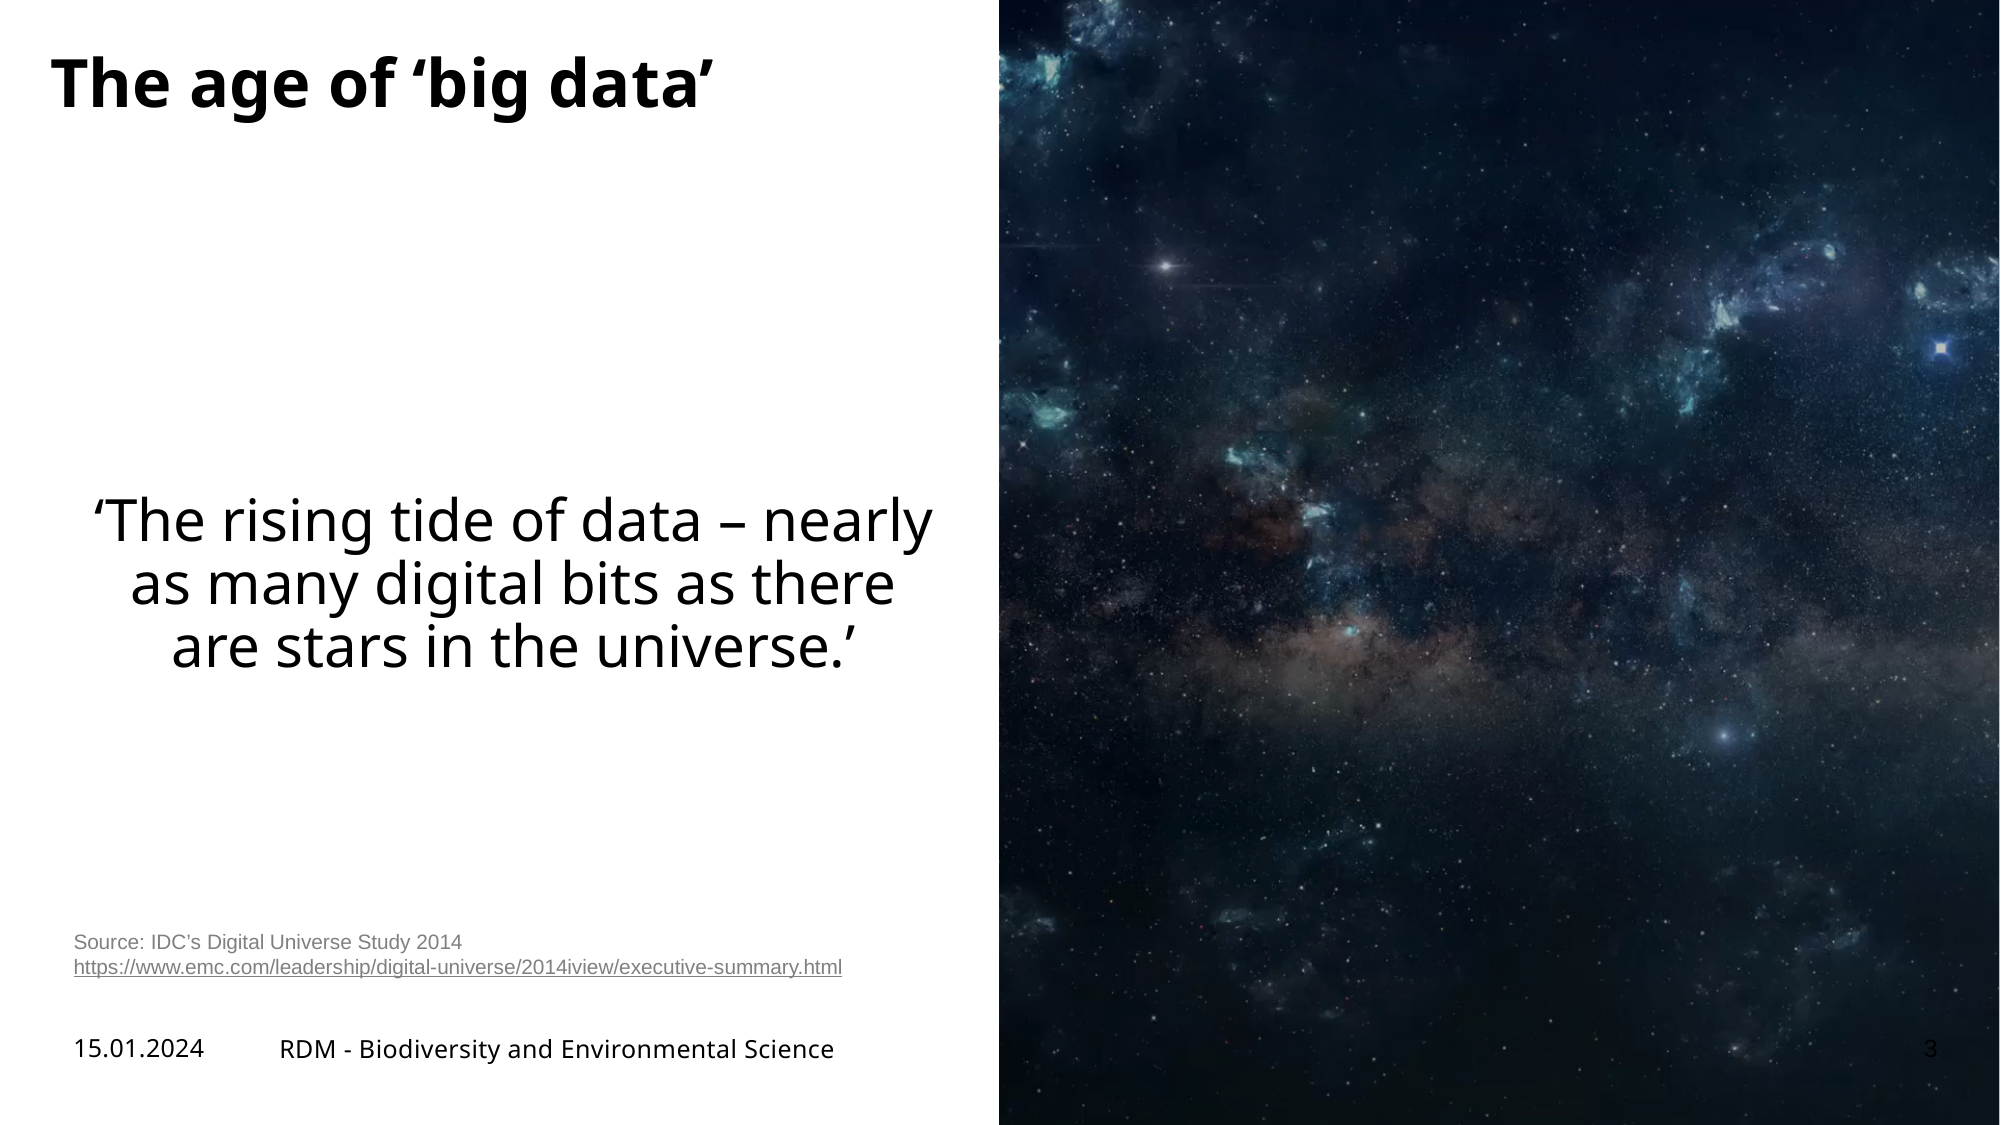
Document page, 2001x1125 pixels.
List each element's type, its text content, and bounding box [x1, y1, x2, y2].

footer RDM - Biodiversity and Environmental Science [267, 1023, 993, 1074]
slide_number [49, 1023, 233, 1073]
text_box The age of ‘big data’ [49, 49, 993, 228]
text_box Source: IDC’s Digital Universe Study 2014 https://www.emc.com/leadership/digital-universe/2014iview/executive-summary.html [50, 928, 975, 979]
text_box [998, 0, 2000, 1125]
text_box ‘The rising tide of data – nearly as many digital bits as there are stars in the universe.’ [74, 385, 953, 835]
